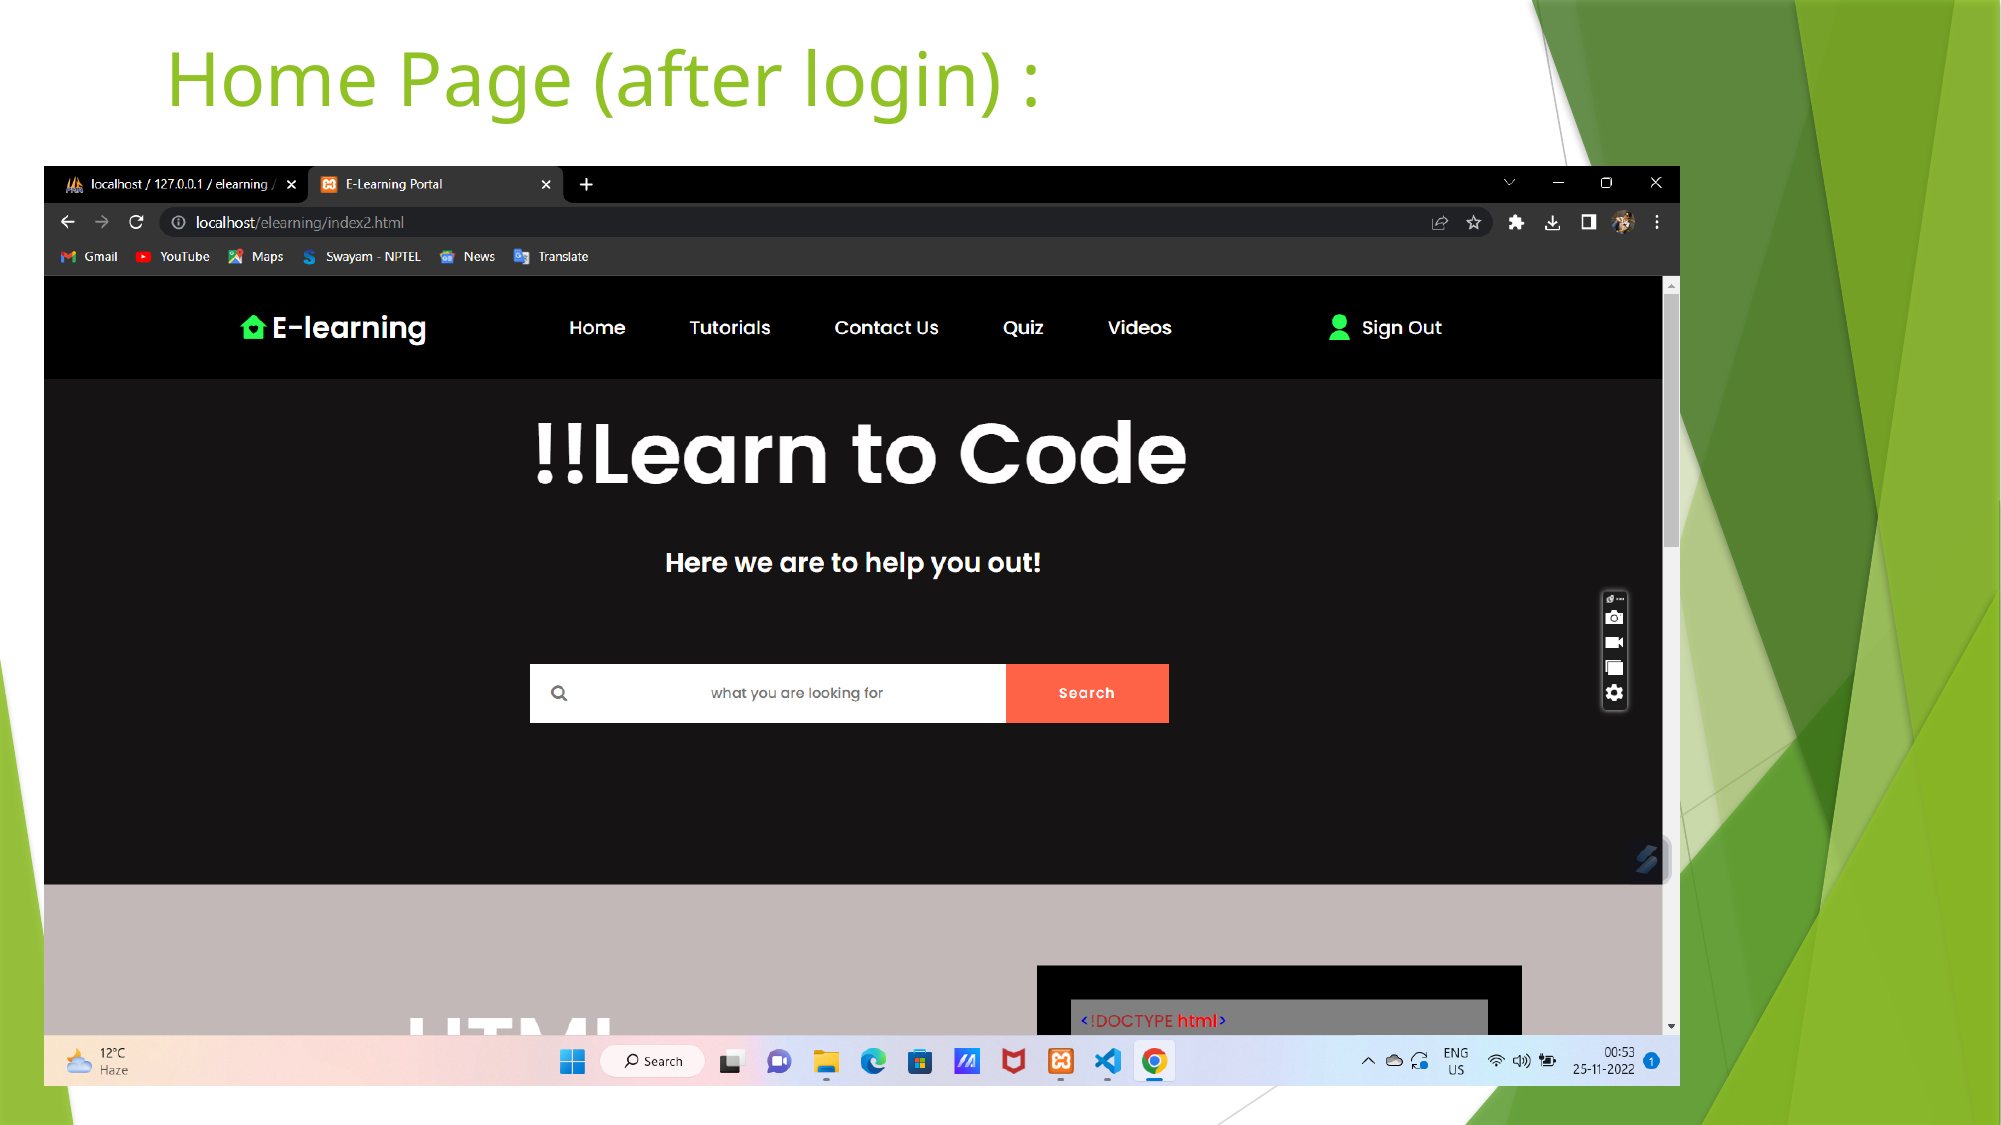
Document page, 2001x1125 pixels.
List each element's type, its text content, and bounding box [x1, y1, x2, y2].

picture [43, 165, 1680, 1087]
title Home Page (after login) : [0, 23, 1436, 923]
